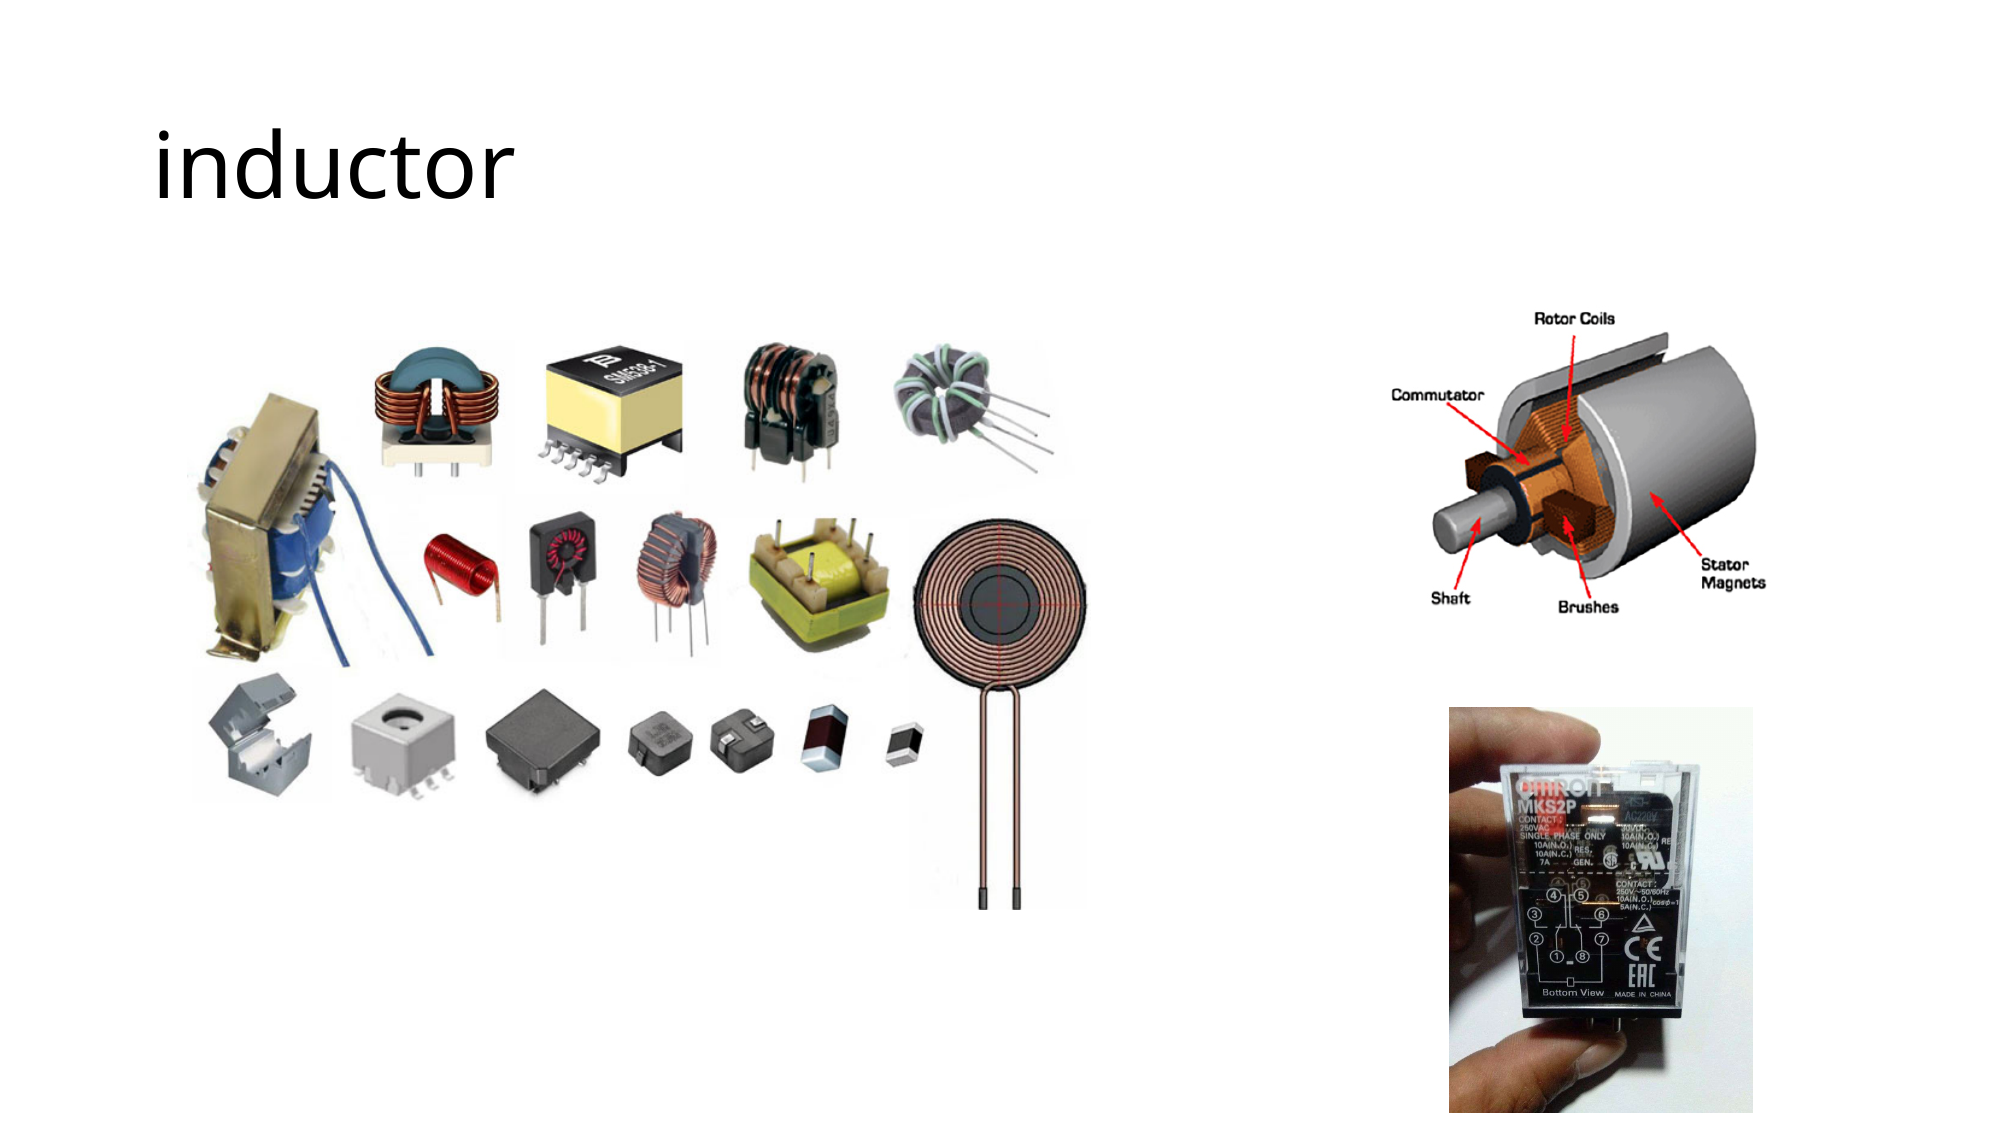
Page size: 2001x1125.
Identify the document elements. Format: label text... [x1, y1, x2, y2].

picture [187, 340, 1091, 911]
picture [1448, 707, 1753, 1113]
title inductor [137, 59, 1863, 278]
picture [1281, 277, 1913, 619]
